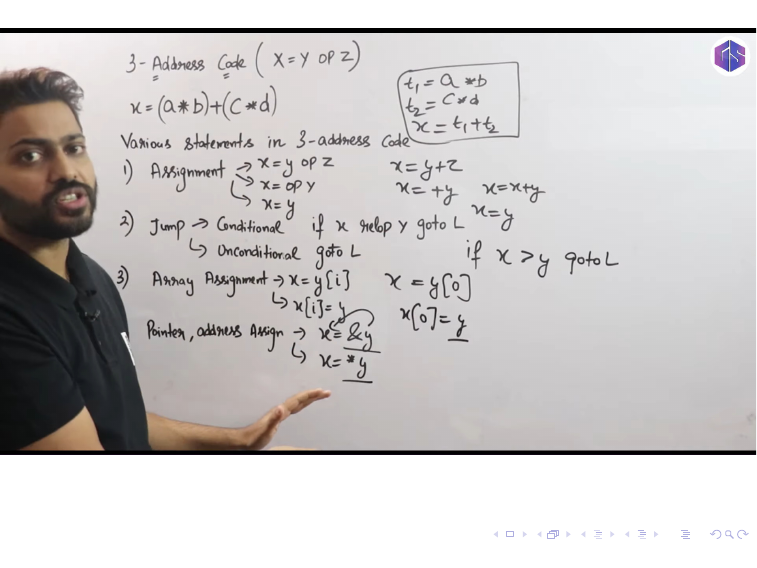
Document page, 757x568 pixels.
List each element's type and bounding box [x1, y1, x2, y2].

picture [0, 28, 757, 455]
